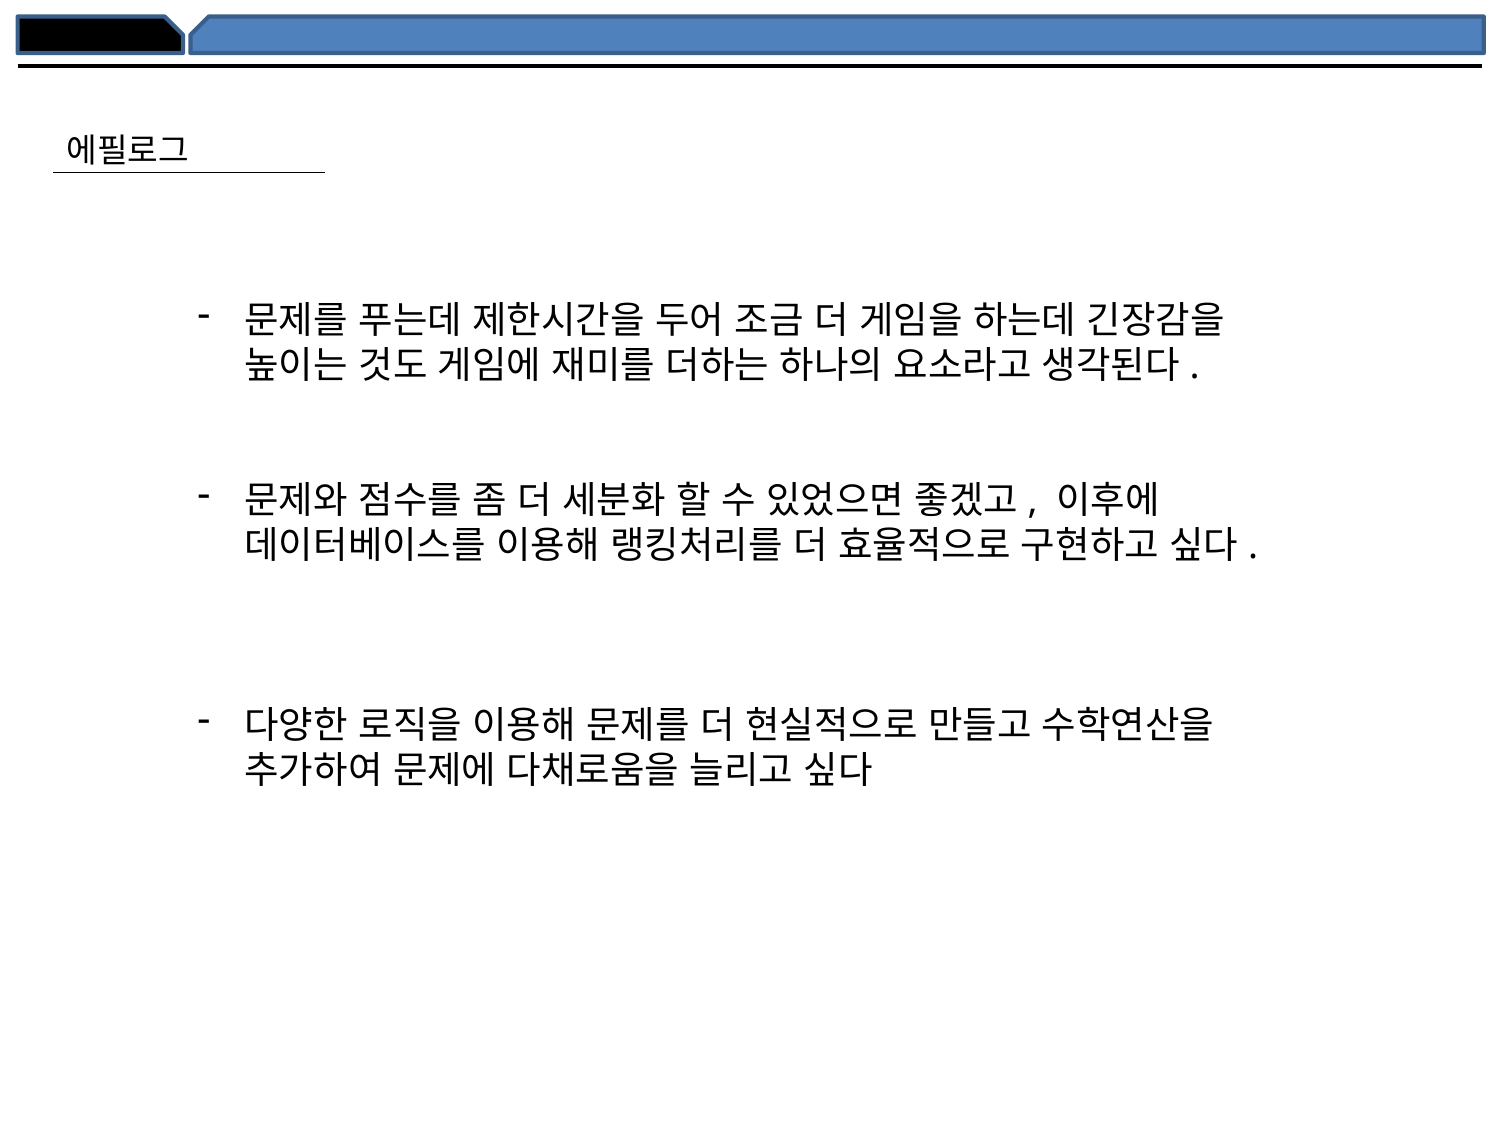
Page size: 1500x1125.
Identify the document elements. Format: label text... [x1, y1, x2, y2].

text_box 에필로그 [0, 125, 300, 173]
text_box 문제를 푸는데 제한시간을 두어 조금 더 게임을 하는데 긴장감을 높이는 것도 게임에 재미를 더하는 하나의 요소라고 생각된다. 문제와 점수를 좀 더 세분화 할 수 있었으면 좋겠고, 이후에 데이터베이스를 이용해 랭킹처리를 더 효율적으로 구현하고 싶다. 다양한 로직을 이용해 문제를 더 현실적으로 만들고 수학연산을 추가하여 문제에 다채로움을 늘리고 싶다 [182, 243, 1335, 799]
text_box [17, 16, 1485, 67]
